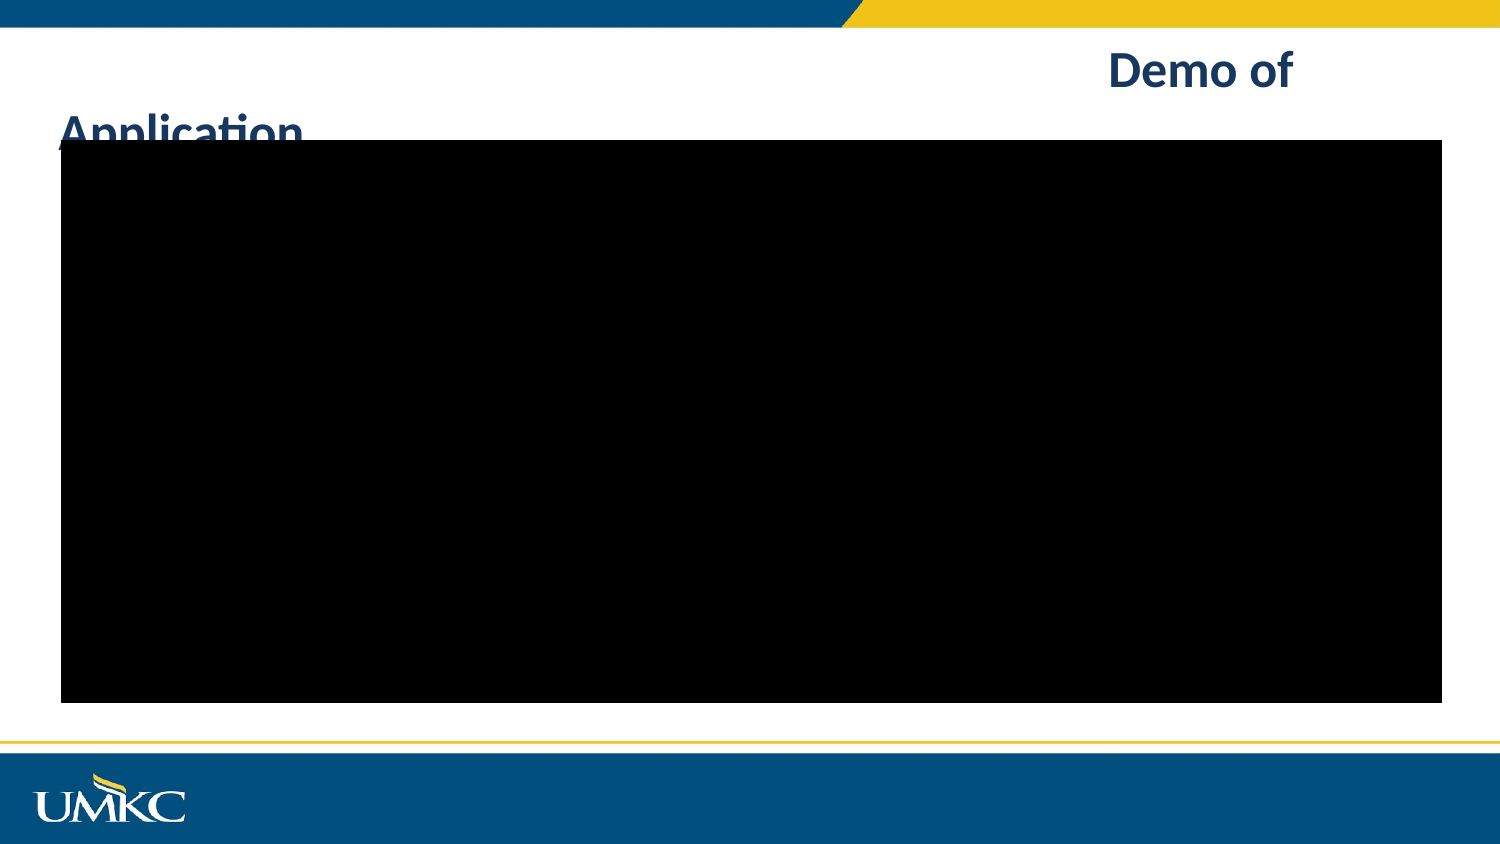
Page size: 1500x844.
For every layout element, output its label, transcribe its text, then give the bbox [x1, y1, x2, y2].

text_box [75, 31, 1425, 95]
text_box Demo of Application [43, 66, 1394, 131]
text_box [215, 131, 1317, 139]
picture [0, 0, 1500, 844]
